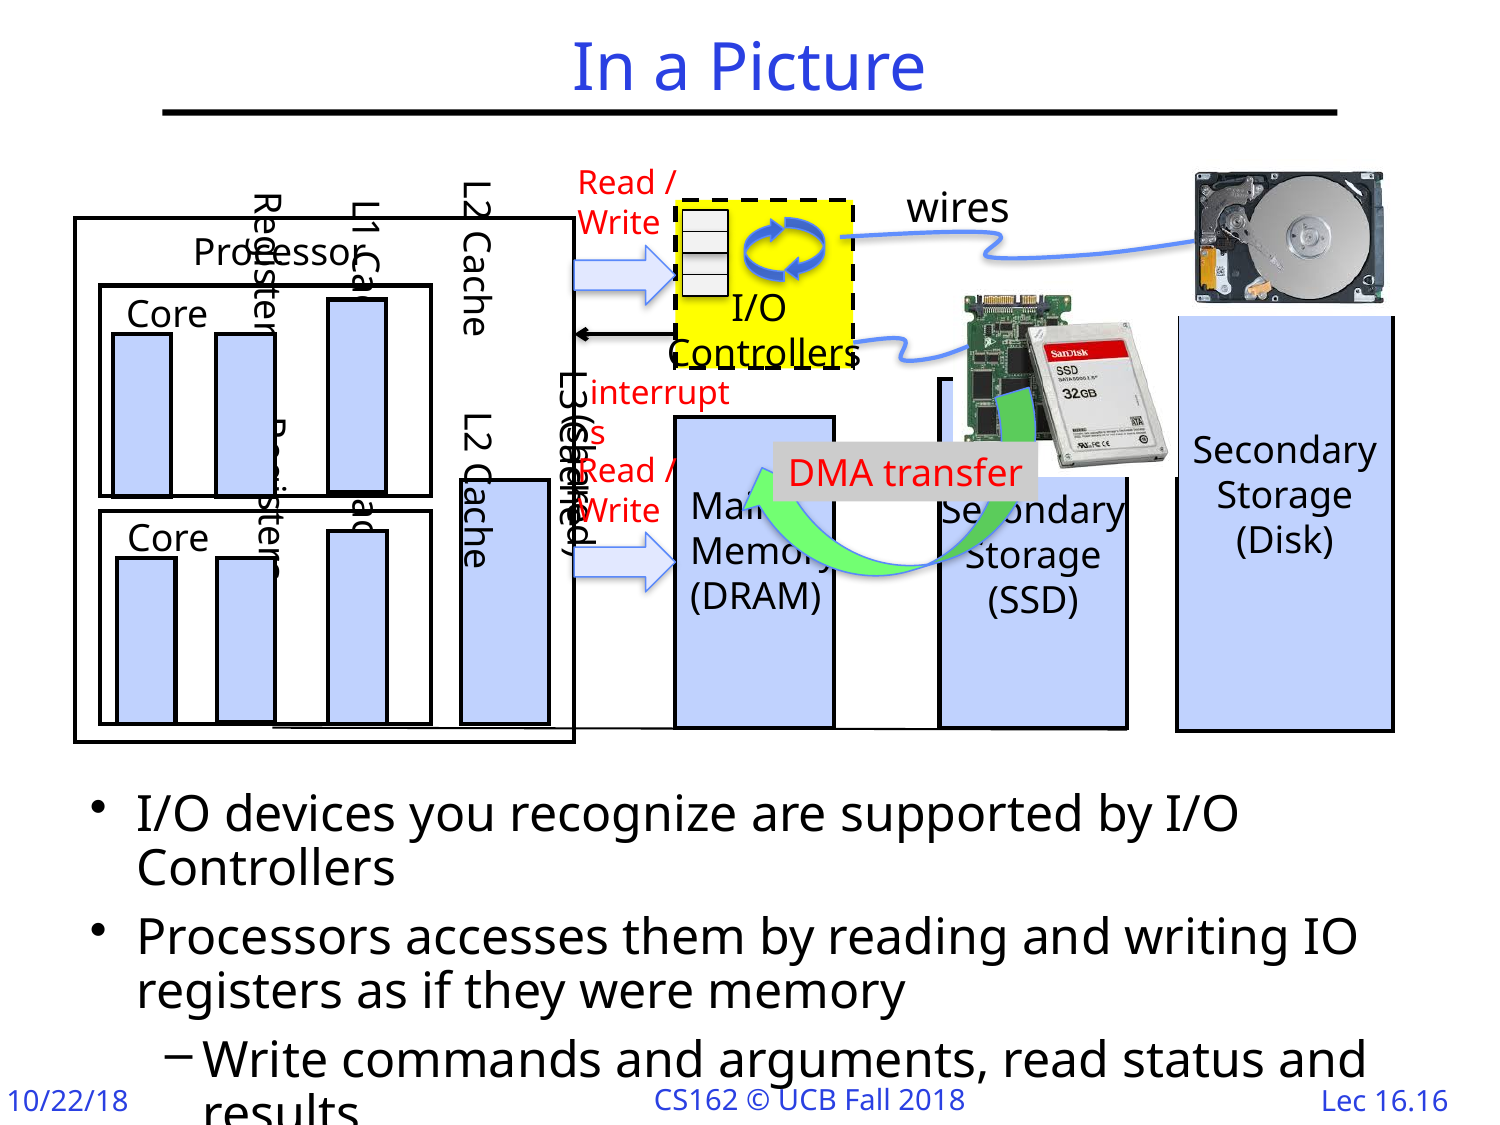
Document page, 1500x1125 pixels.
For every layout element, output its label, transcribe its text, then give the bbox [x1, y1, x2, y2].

text_box [982, 239, 1158, 261]
text_box Secondary Storage (SSD) [939, 486, 1128, 728]
text_box wires [891, 173, 1025, 239]
list I/O devices you recognize are supported by I/O Controllers Processors accesses them by reading and writing IO registers as if they were memory Write commands and arguments, read status and results [75, 781, 1425, 993]
text_box Registers [113, 334, 172, 497]
text_box I/O Controllers [675, 199, 854, 369]
text_box [573, 249, 676, 306]
text_box L2 Cache [327, 299, 387, 493]
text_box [744, 217, 825, 282]
title In a Picture [162, 24, 1338, 113]
text_box L2 Cache [328, 531, 387, 724]
text_box interrupts [574, 363, 752, 459]
text_box Read / Write [562, 441, 697, 537]
text_box Secondary Storage (SSD) [939, 379, 948, 441]
text_box DMA transfer [773, 441, 1039, 502]
picture [953, 159, 1415, 478]
text_box [852, 335, 948, 363]
text_box L1 Cache [216, 334, 275, 497]
text_box [741, 466, 1018, 577]
text_box L1 Cache [216, 558, 275, 723]
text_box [682, 209, 729, 297]
text_box Read / Write [562, 154, 697, 249]
text_box [75, 217, 575, 742]
text_box Main Memory (DRAM) [675, 416, 835, 728]
text_box [573, 537, 676, 593]
text_box Secondary Storage (Disk) [1177, 324, 1393, 731]
text_box Processor [177, 220, 382, 281]
text_box [839, 232, 891, 240]
